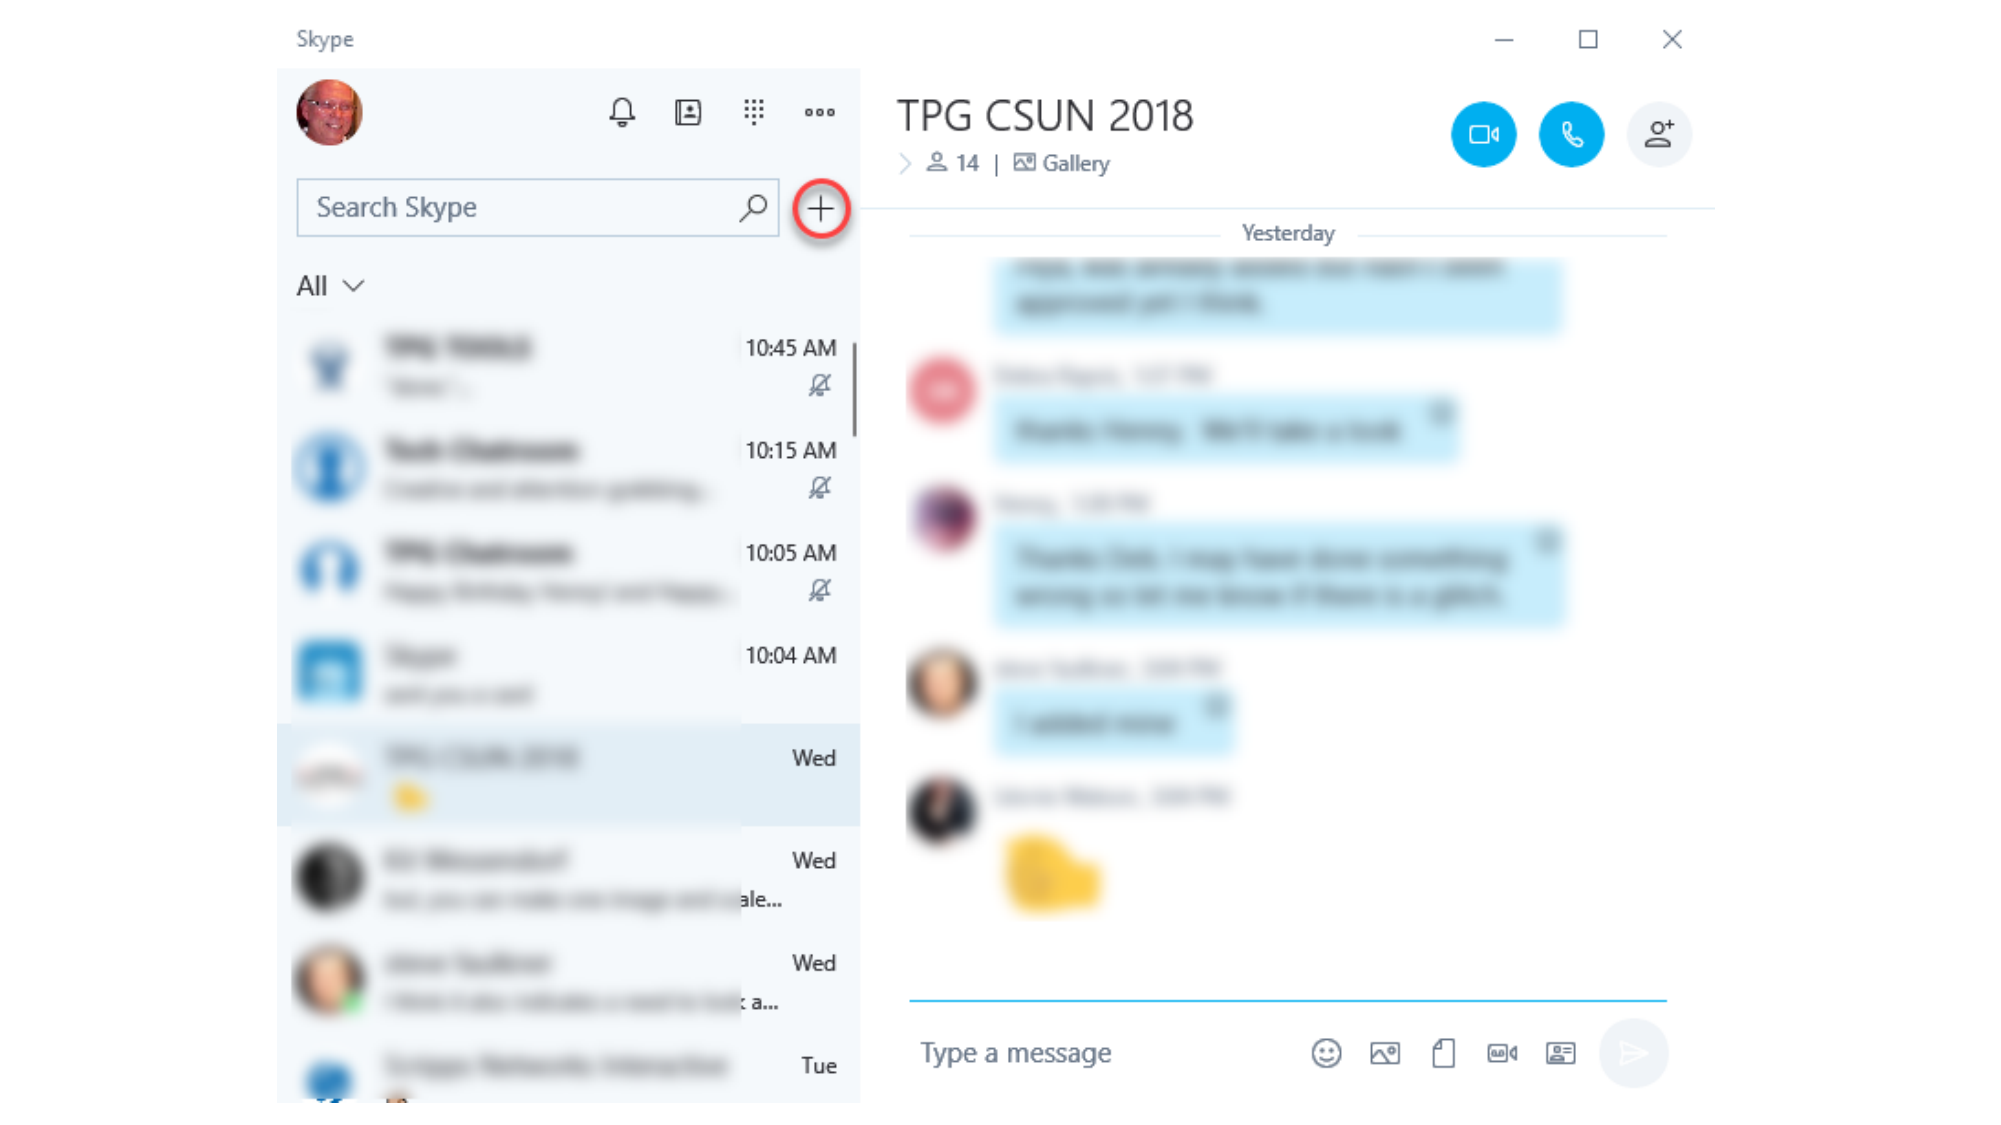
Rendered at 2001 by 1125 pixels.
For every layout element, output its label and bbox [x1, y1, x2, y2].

picture [277, 14, 1715, 1103]
